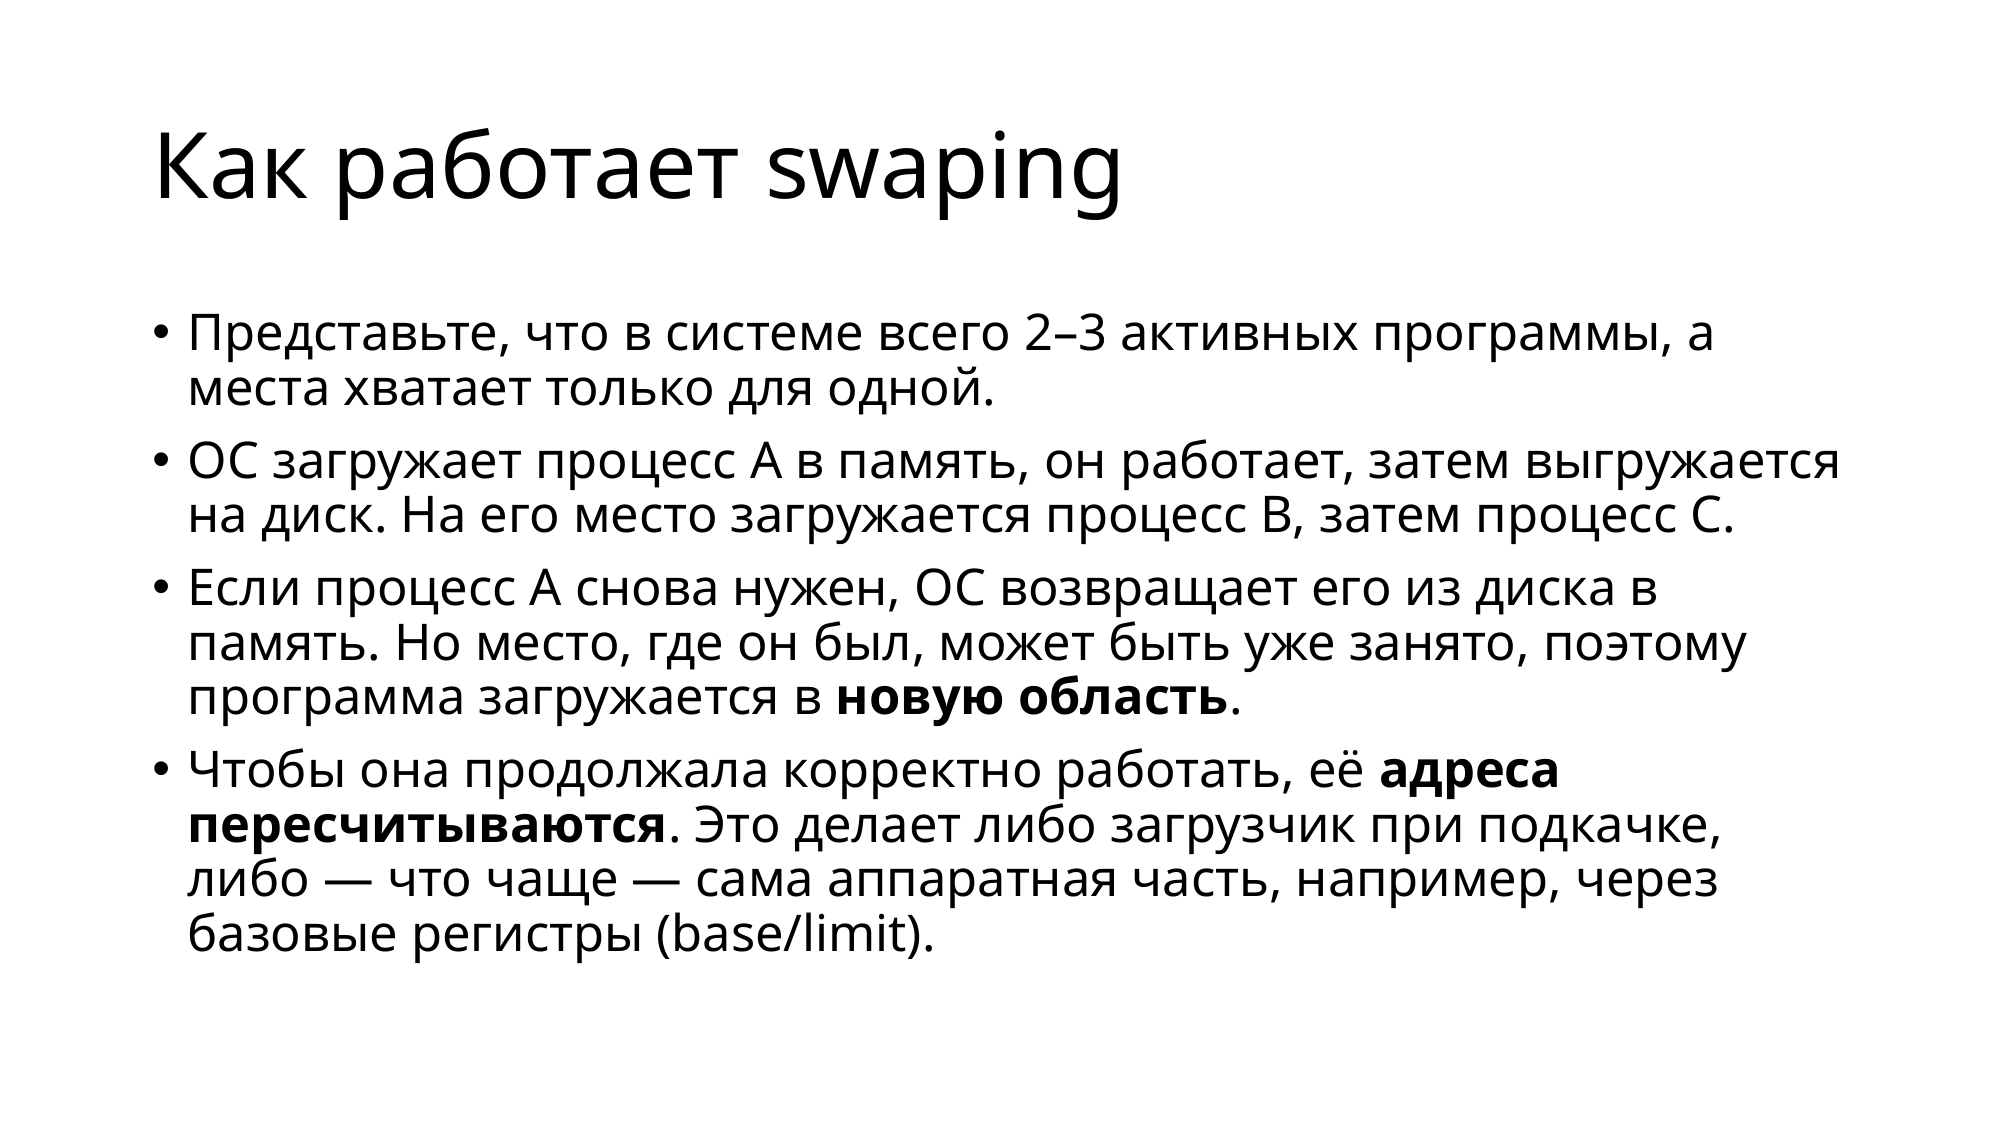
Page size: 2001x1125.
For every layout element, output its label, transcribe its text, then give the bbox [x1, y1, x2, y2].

title Как работает swaping [137, 59, 1863, 278]
list Представьте, что в системе всего 2–3 активных программы, а места хватает только для одной. ОС загружает процесс A в память, он работает, затем выгружается на диск. На его место загружается процесс B, затем процесс C. Если процесс A снова нужен, ОС возвращает его из диска в память. Но место, где он был, может быть уже занято, поэтому программа загружается в новую область. Чтобы она продолжала корректно работать, её адреса пересчитываются. Это делает либо загрузчик при подкачке, либо — что чаще — сама аппаратная часть, например, через базовые регистры (base/limit). [137, 299, 1863, 1014]
